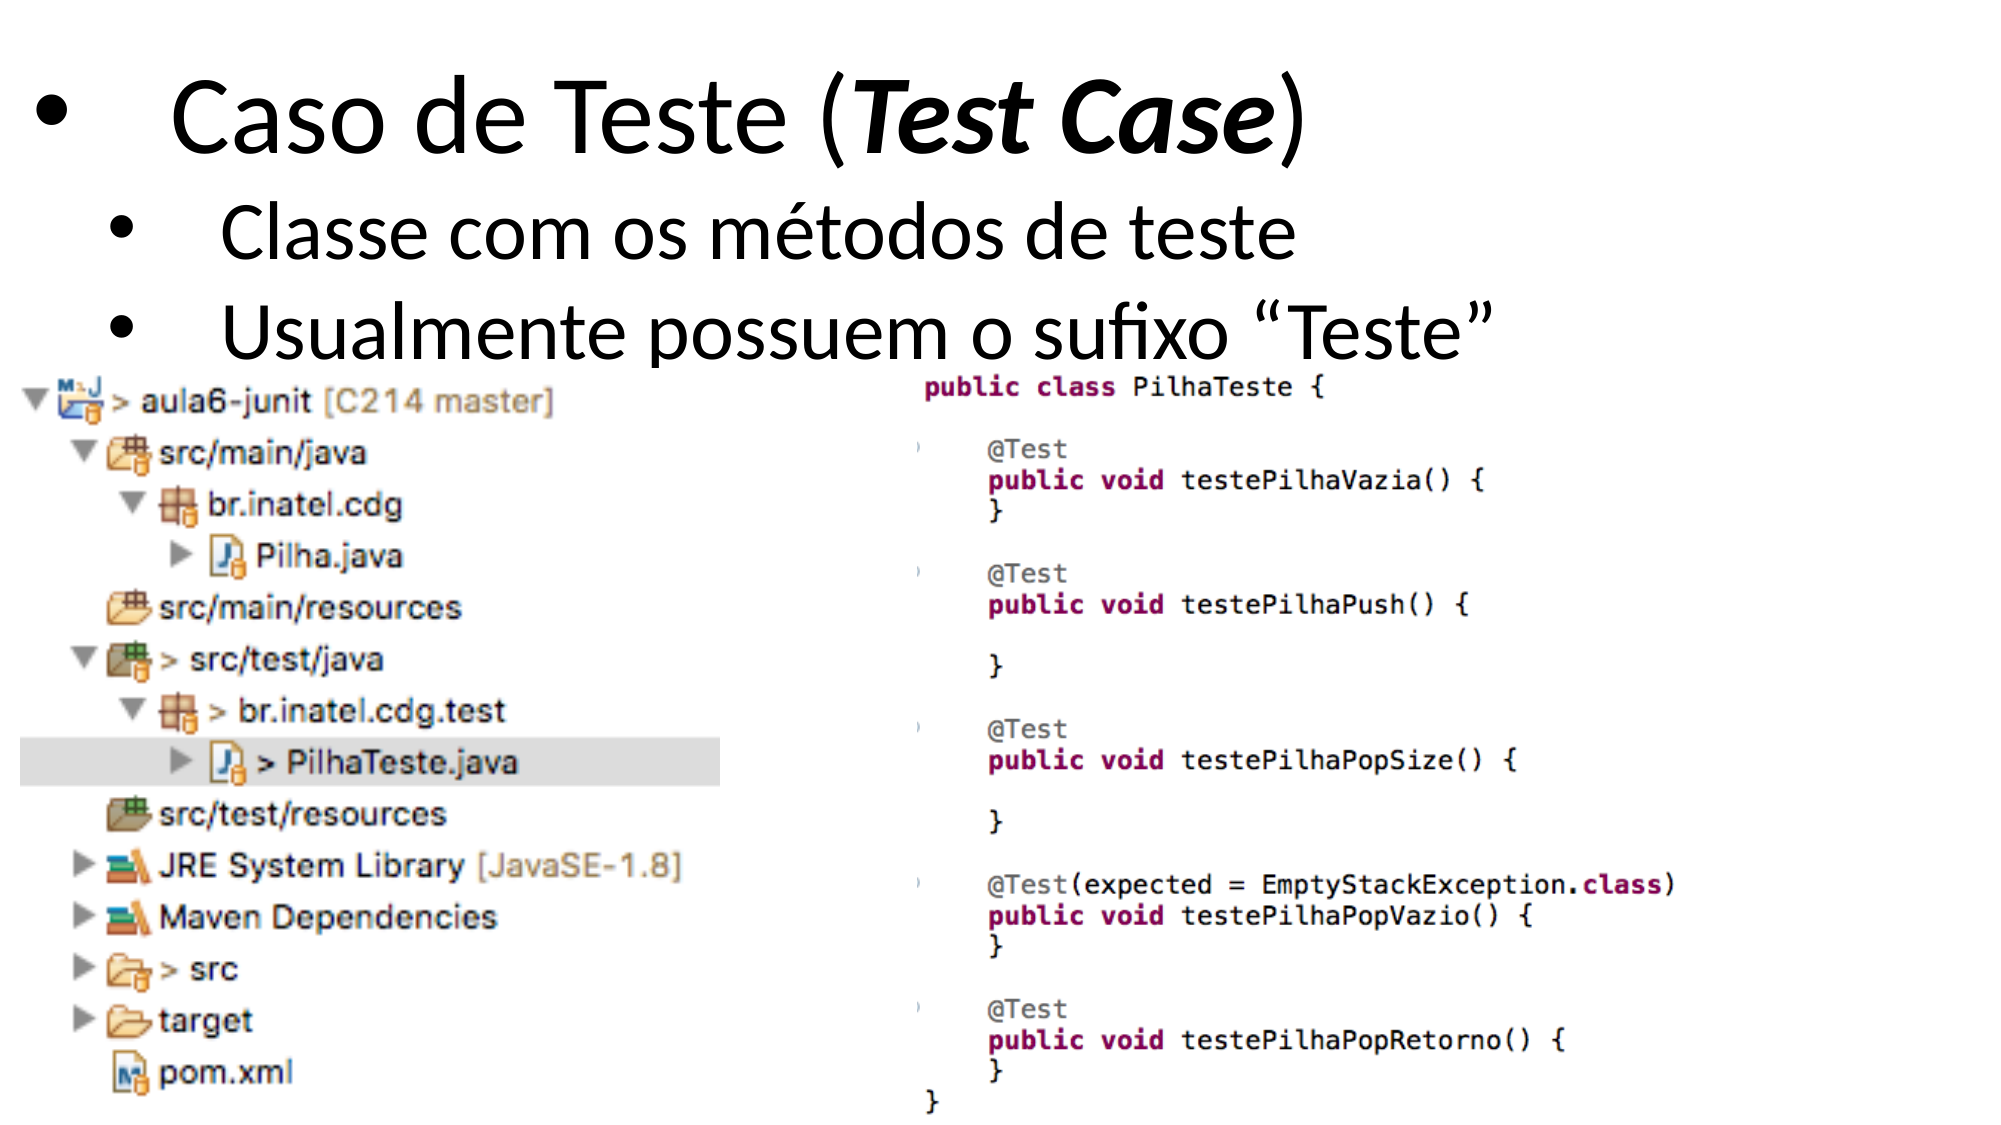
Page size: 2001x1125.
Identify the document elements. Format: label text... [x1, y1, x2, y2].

picture [916, 368, 1683, 1125]
text_box Caso de Teste (Test Case) Classe com os métodos de teste Usualmente possuem o sufixo “Teste” [17, 33, 2000, 387]
picture [19, 368, 721, 1125]
